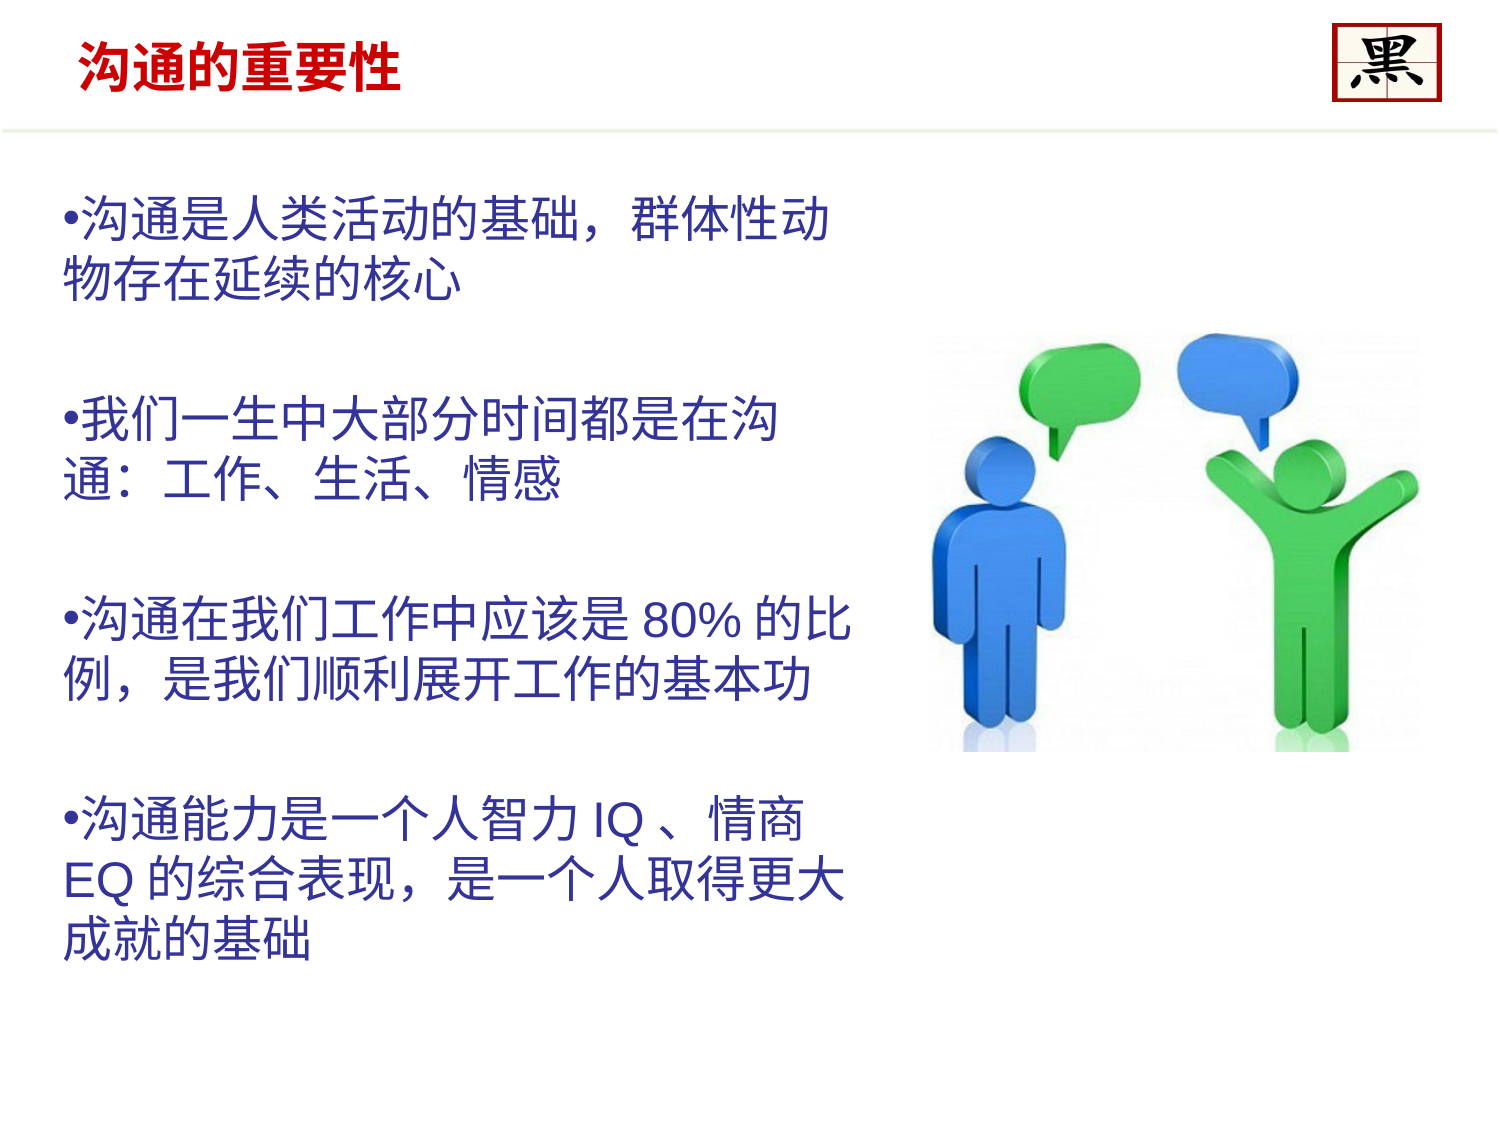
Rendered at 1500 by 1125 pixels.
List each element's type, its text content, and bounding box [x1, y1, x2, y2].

picture [1, 1, 1499, 1124]
title 沟通的重要性 [62, 18, 1223, 114]
subtitle 沟通是人类活动的基础，群体性动物存在延续的核心 我们一生中大部分时间都是在沟通：工作、生活、情感 沟通在我们工作中应该是80%的比例，是我们顺利展开工作的基本功 沟通能力是一个人智力IQ、情商EQ的综合表现，是一个人取得更大成就的基础 [47, 109, 878, 1125]
